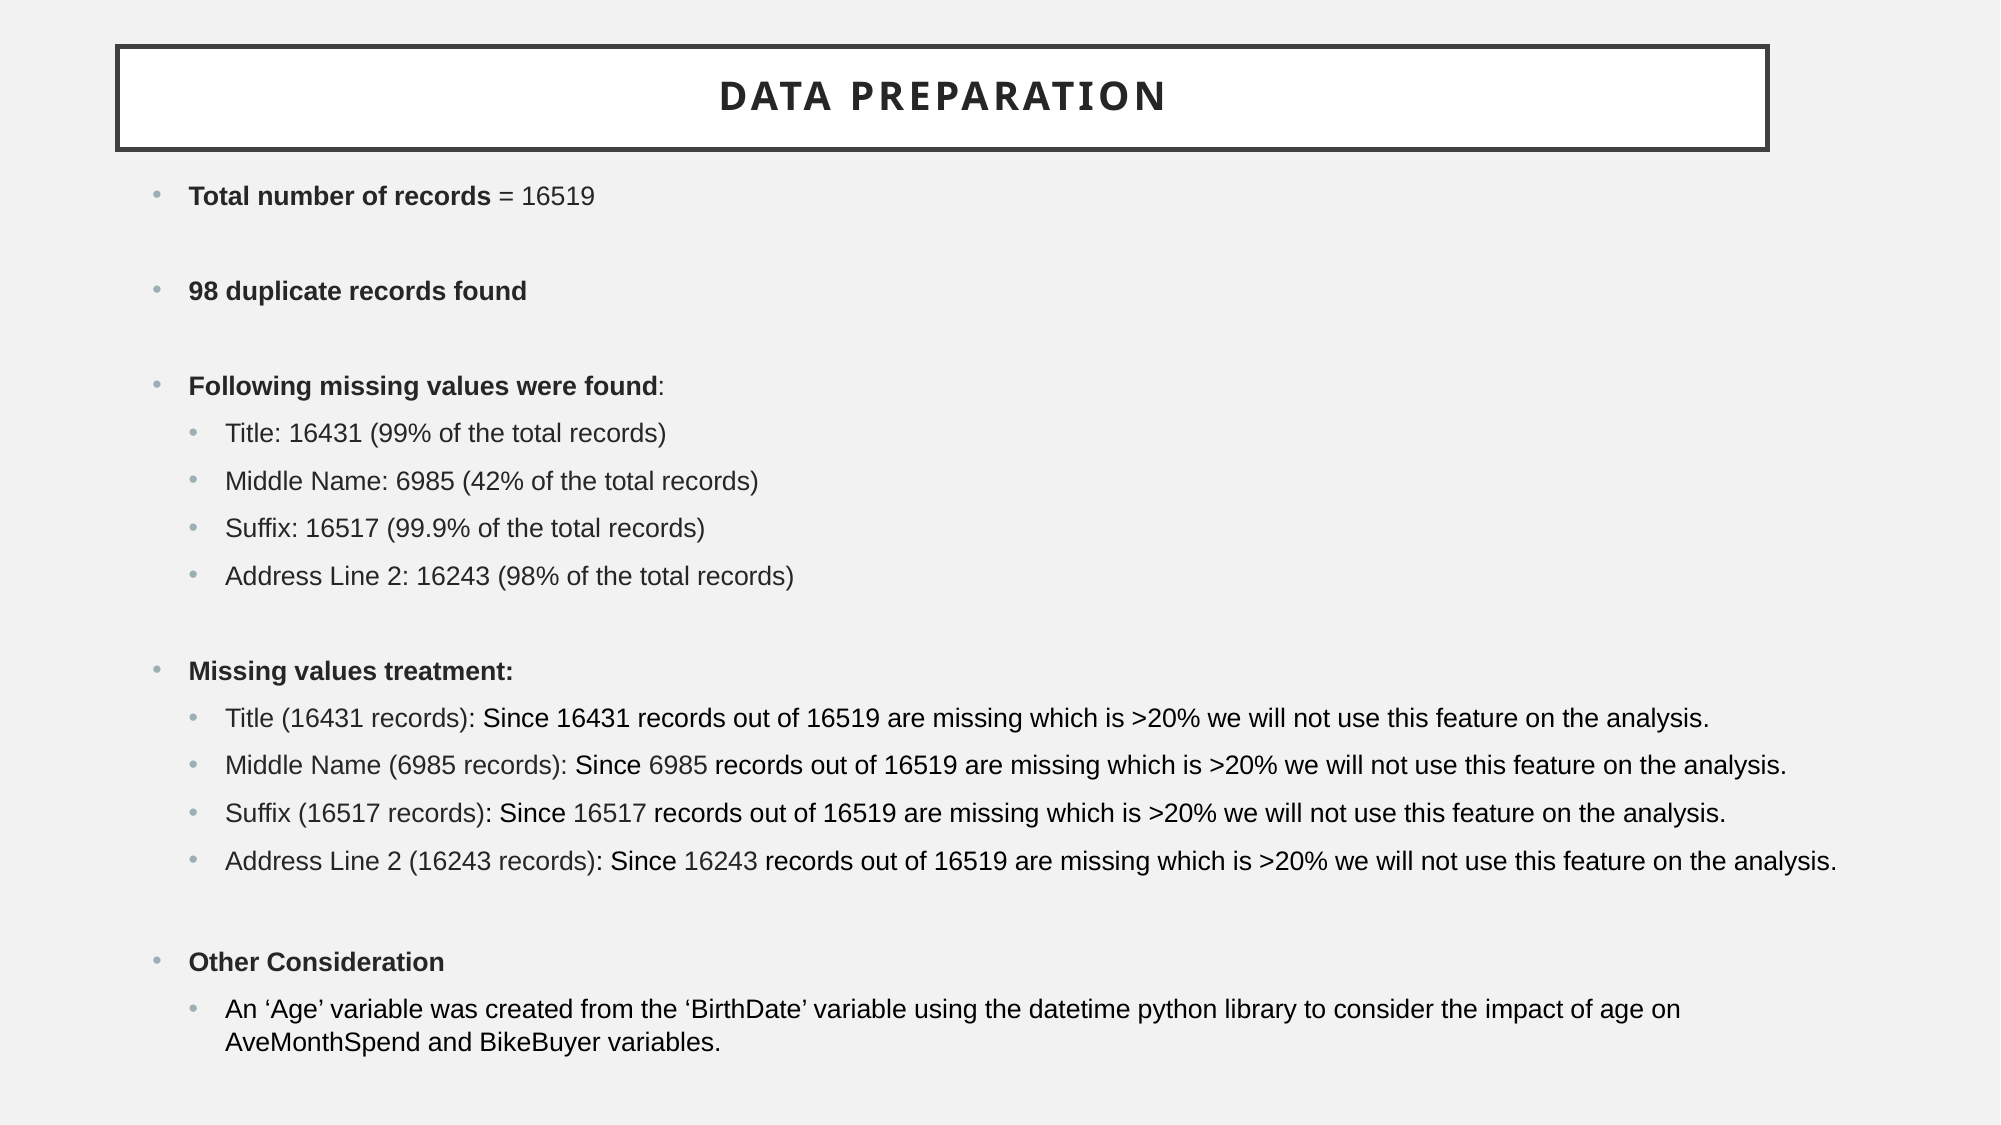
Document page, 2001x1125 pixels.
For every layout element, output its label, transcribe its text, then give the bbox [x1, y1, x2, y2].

title Data Preparation [115, 44, 1770, 152]
list Total number of records = 16519 98 duplicate records found Following missing values were found: Title: 16431 (99% of the total records) Middle Name: 6985 (42% of the total records) Suffix: 16517 (99.9% of the total records) Address Line 2: 16243 (98% of the total records) Missing values treatment: Title (16431 records): Since 16431 records out of 16519 are missing which is >20% we will not use this feature on the analysis. Middle Name (6985 records): Since 6985 records out of 16519 are missing which is >20% we will not use this feature on the analysis. Suffix (16517 records): Since 16517 records out of 16519 are missing which is >20% we will not use this feature on the analysis. Address Line 2 (16243 records): Since 16243 records out of 16519 are missing which is >20% we will not use this feature on the analysis. Other Consideration An ‘Age’ variable was created from the ‘BirthDate’ variable using the datetime python library to consider the impact of age on AveMonthSpend and BikeBuyer variables. [137, 171, 1863, 1079]
